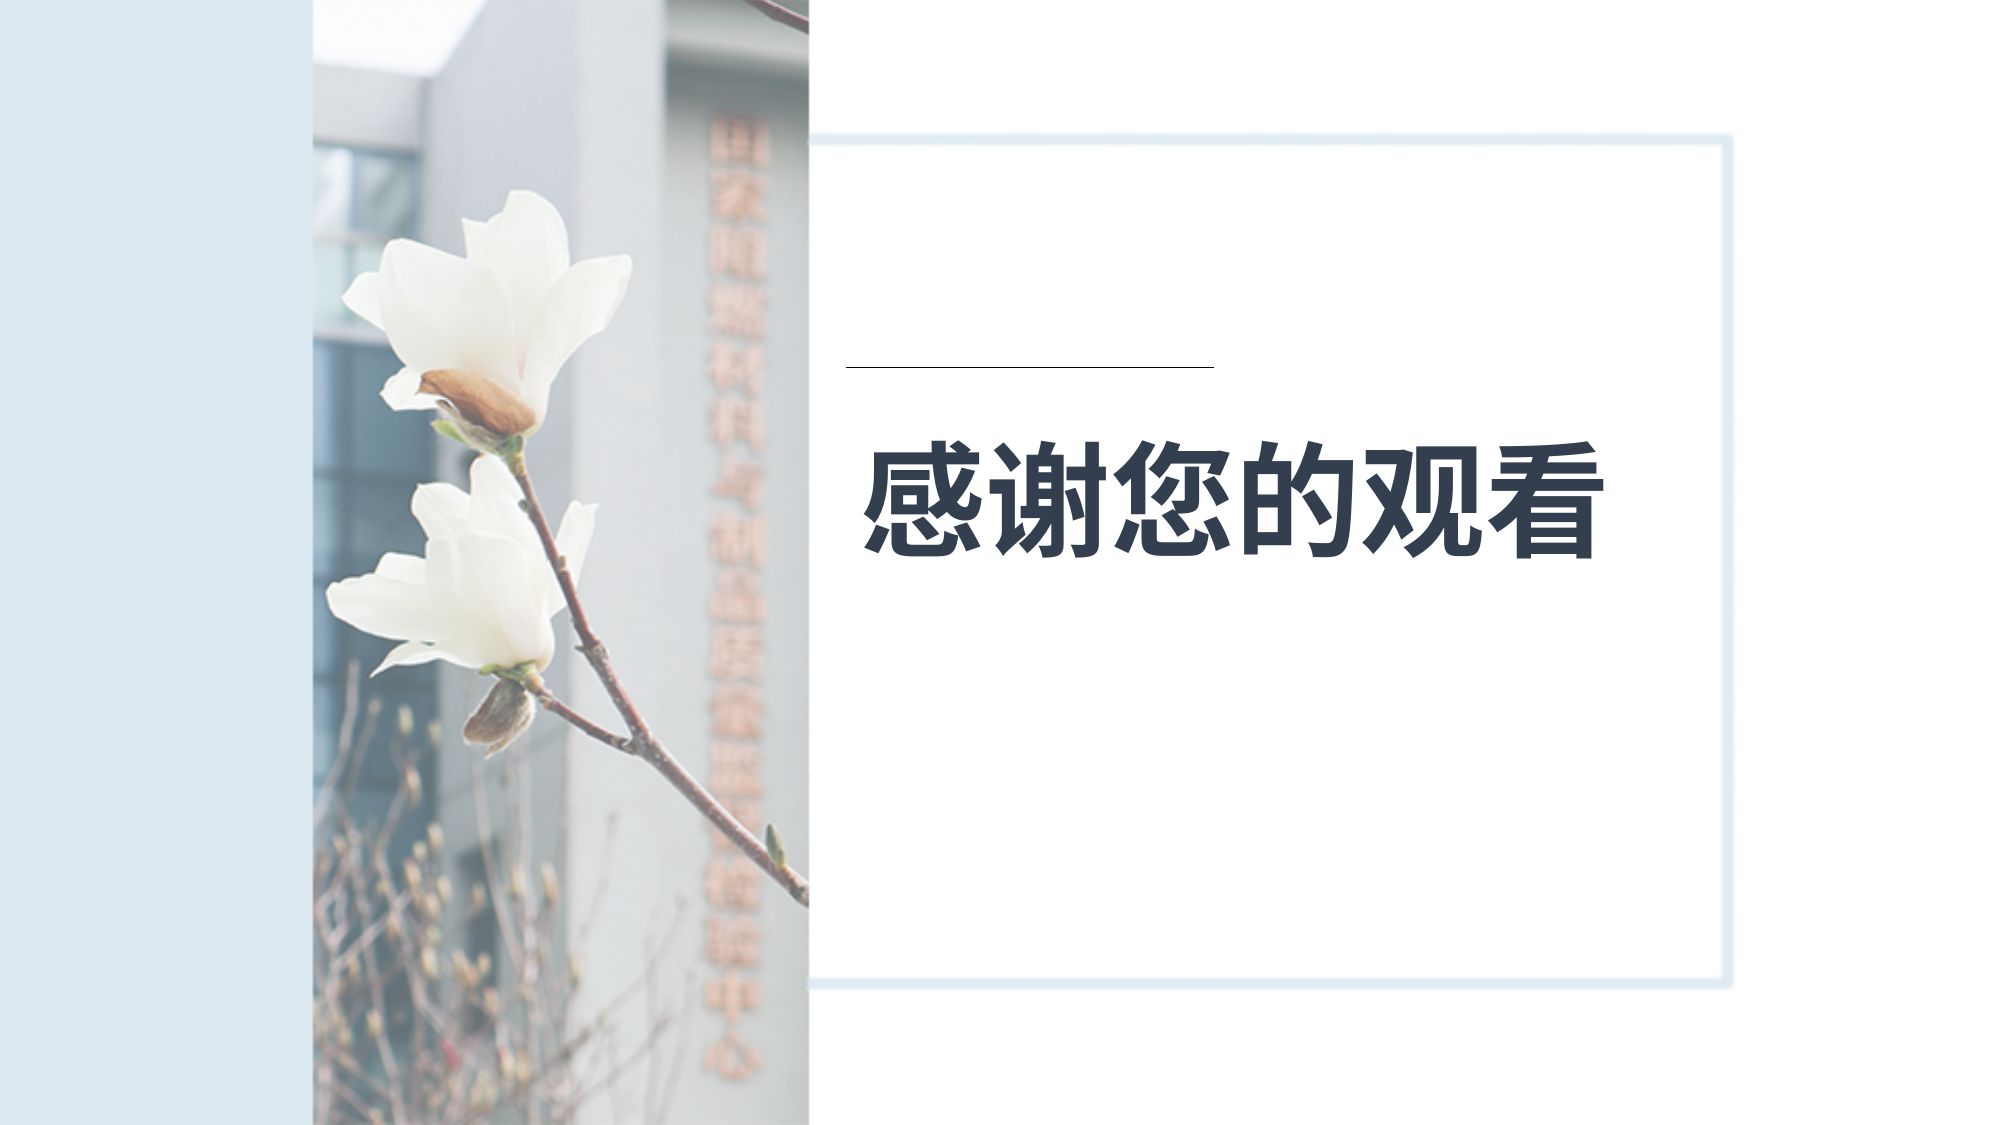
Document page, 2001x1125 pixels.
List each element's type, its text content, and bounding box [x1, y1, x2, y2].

text_box 感谢您的观看 [845, 392, 1716, 580]
